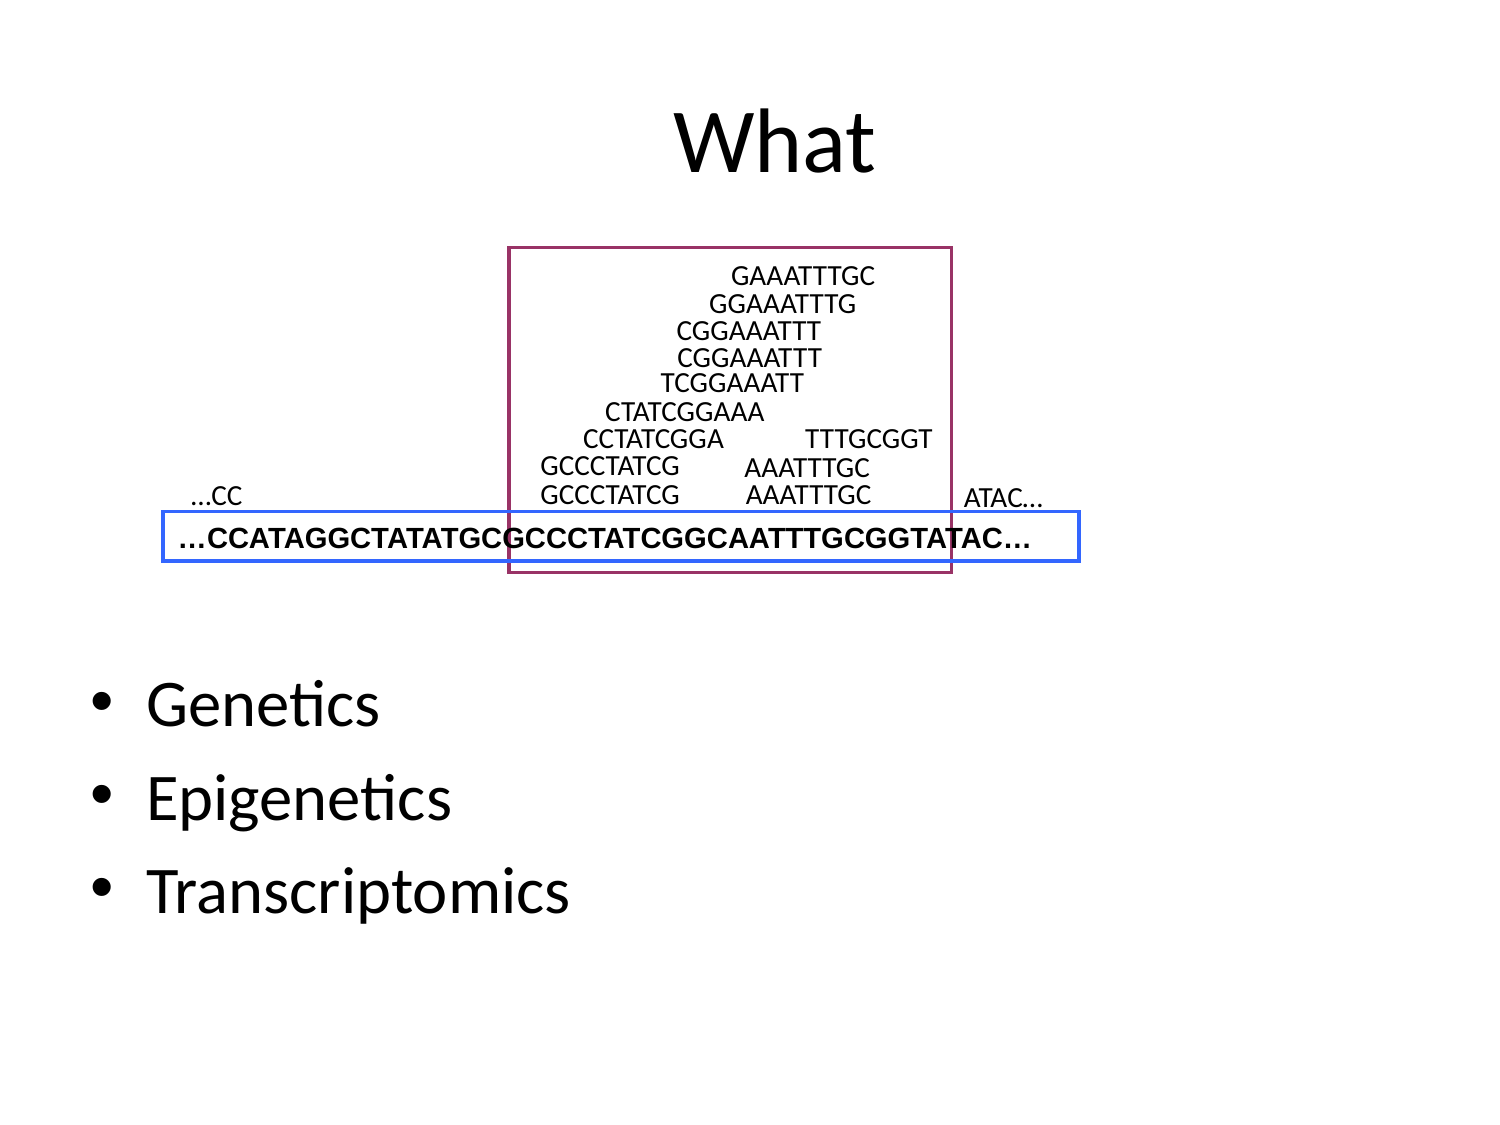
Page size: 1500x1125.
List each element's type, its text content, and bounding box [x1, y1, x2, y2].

text_box GGAAATTTG [694, 277, 872, 327]
text_box GAAATTTGC [709, 248, 891, 299]
text_box [509, 562, 952, 573]
text_box ATAC… [948, 470, 1058, 521]
text_box …CC [176, 469, 258, 519]
text_box [509, 247, 952, 511]
list Genetics Epigenetics Transcriptomics [75, 652, 1425, 1005]
text_box …CCATAGGCTATATGCGCCCTATCGGCAATTTGCGGTATAC… [162, 511, 1079, 562]
text_box What [99, 42, 1450, 230]
